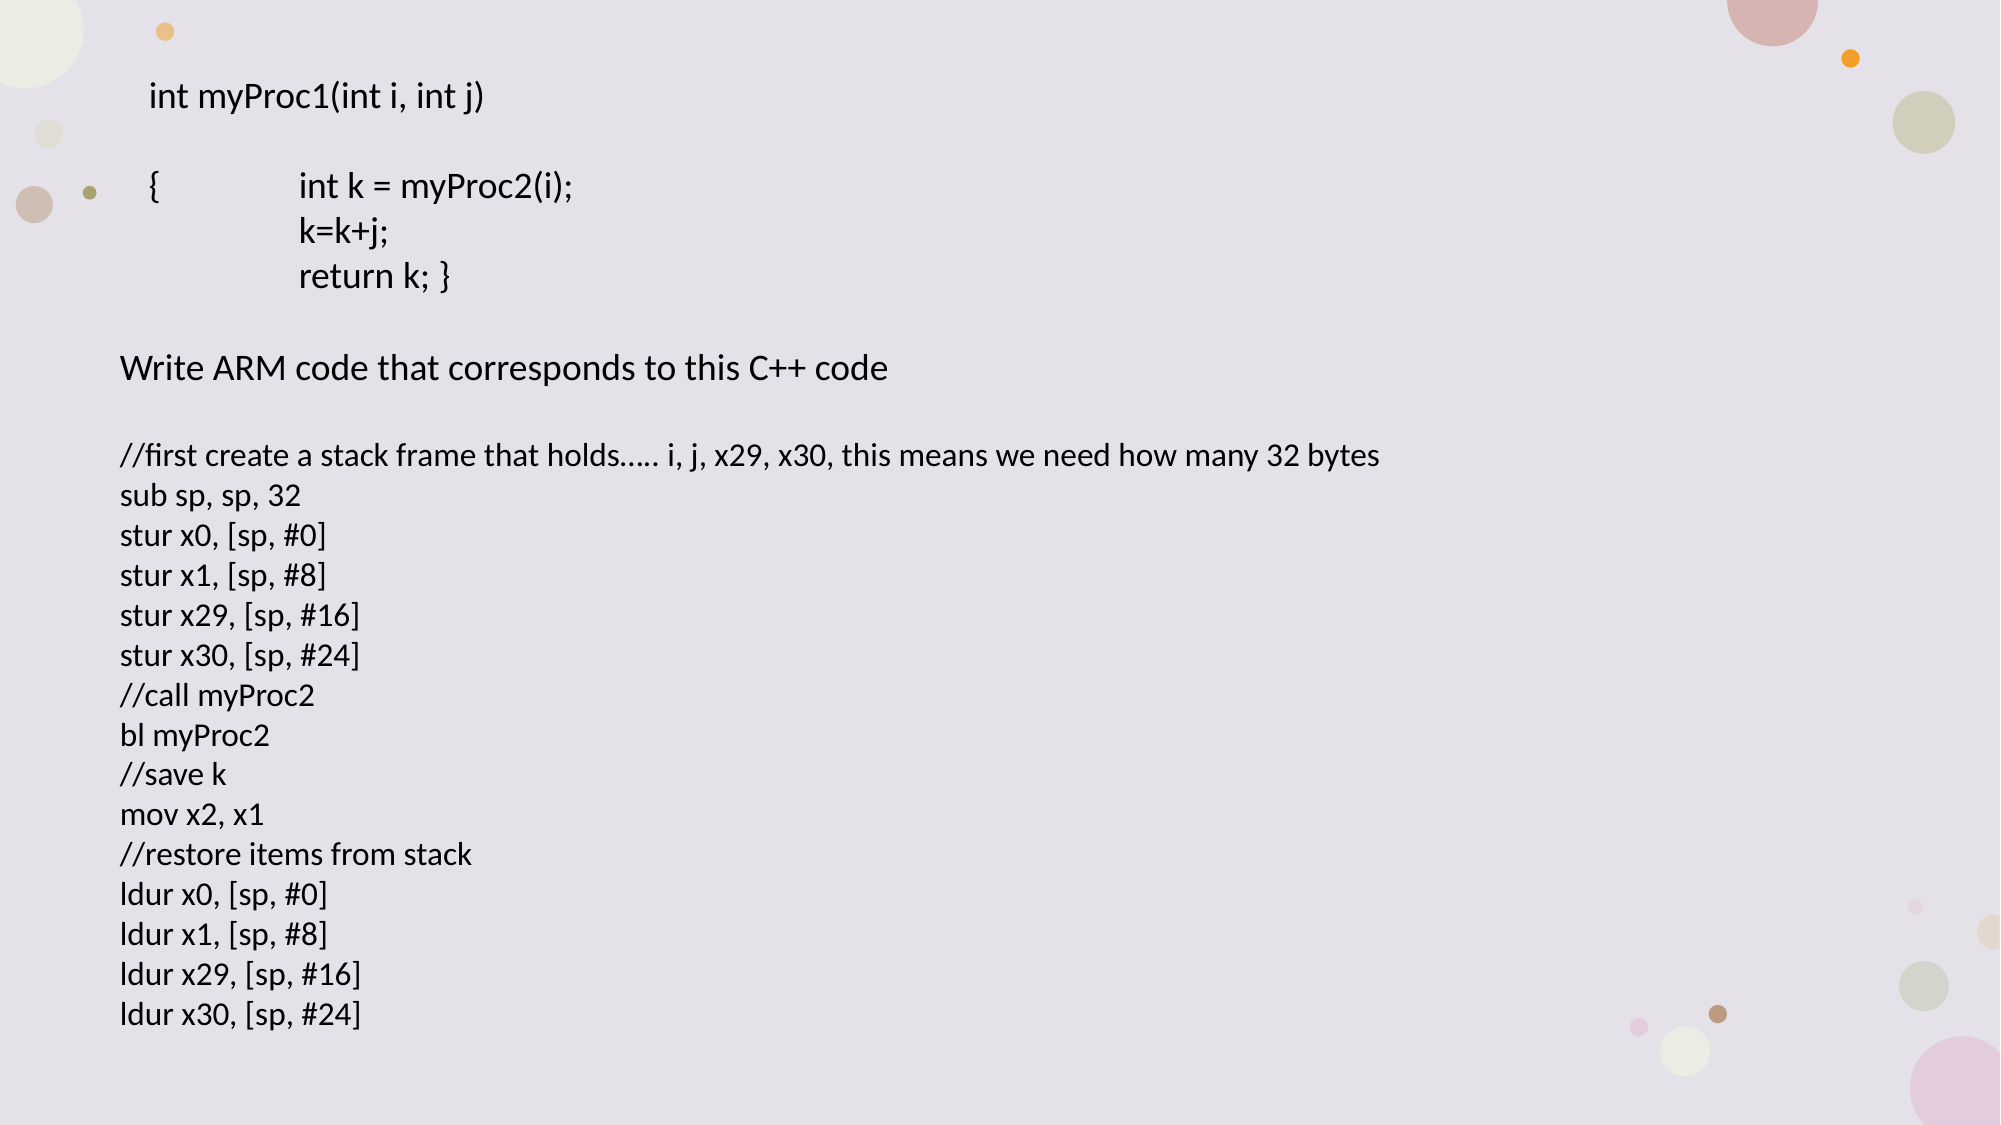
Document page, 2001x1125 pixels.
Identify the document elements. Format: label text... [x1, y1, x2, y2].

text_box int myProc1(int i, int j) { int k = myProc2(i); k=k+j; return k; } [133, 63, 589, 304]
text_box Write ARM code that corresponds to this C++ code //first create a stack frame that holds….. i, j, x29, x30, this means we need how many 32 bytes sub sp, sp, 32 stur x0, [sp, #0] stur x1, [sp, #8] stur x29, [sp, #16] stur x30, [sp, #24] //call myProc2 bl myProc2 //save k mov x2, x1 //restore items from stack ldur x0, [sp, #0] ldur x1, [sp, #8] ldur x29, [sp, #16] ldur x30, [sp, #24] [105, 335, 1397, 1125]
